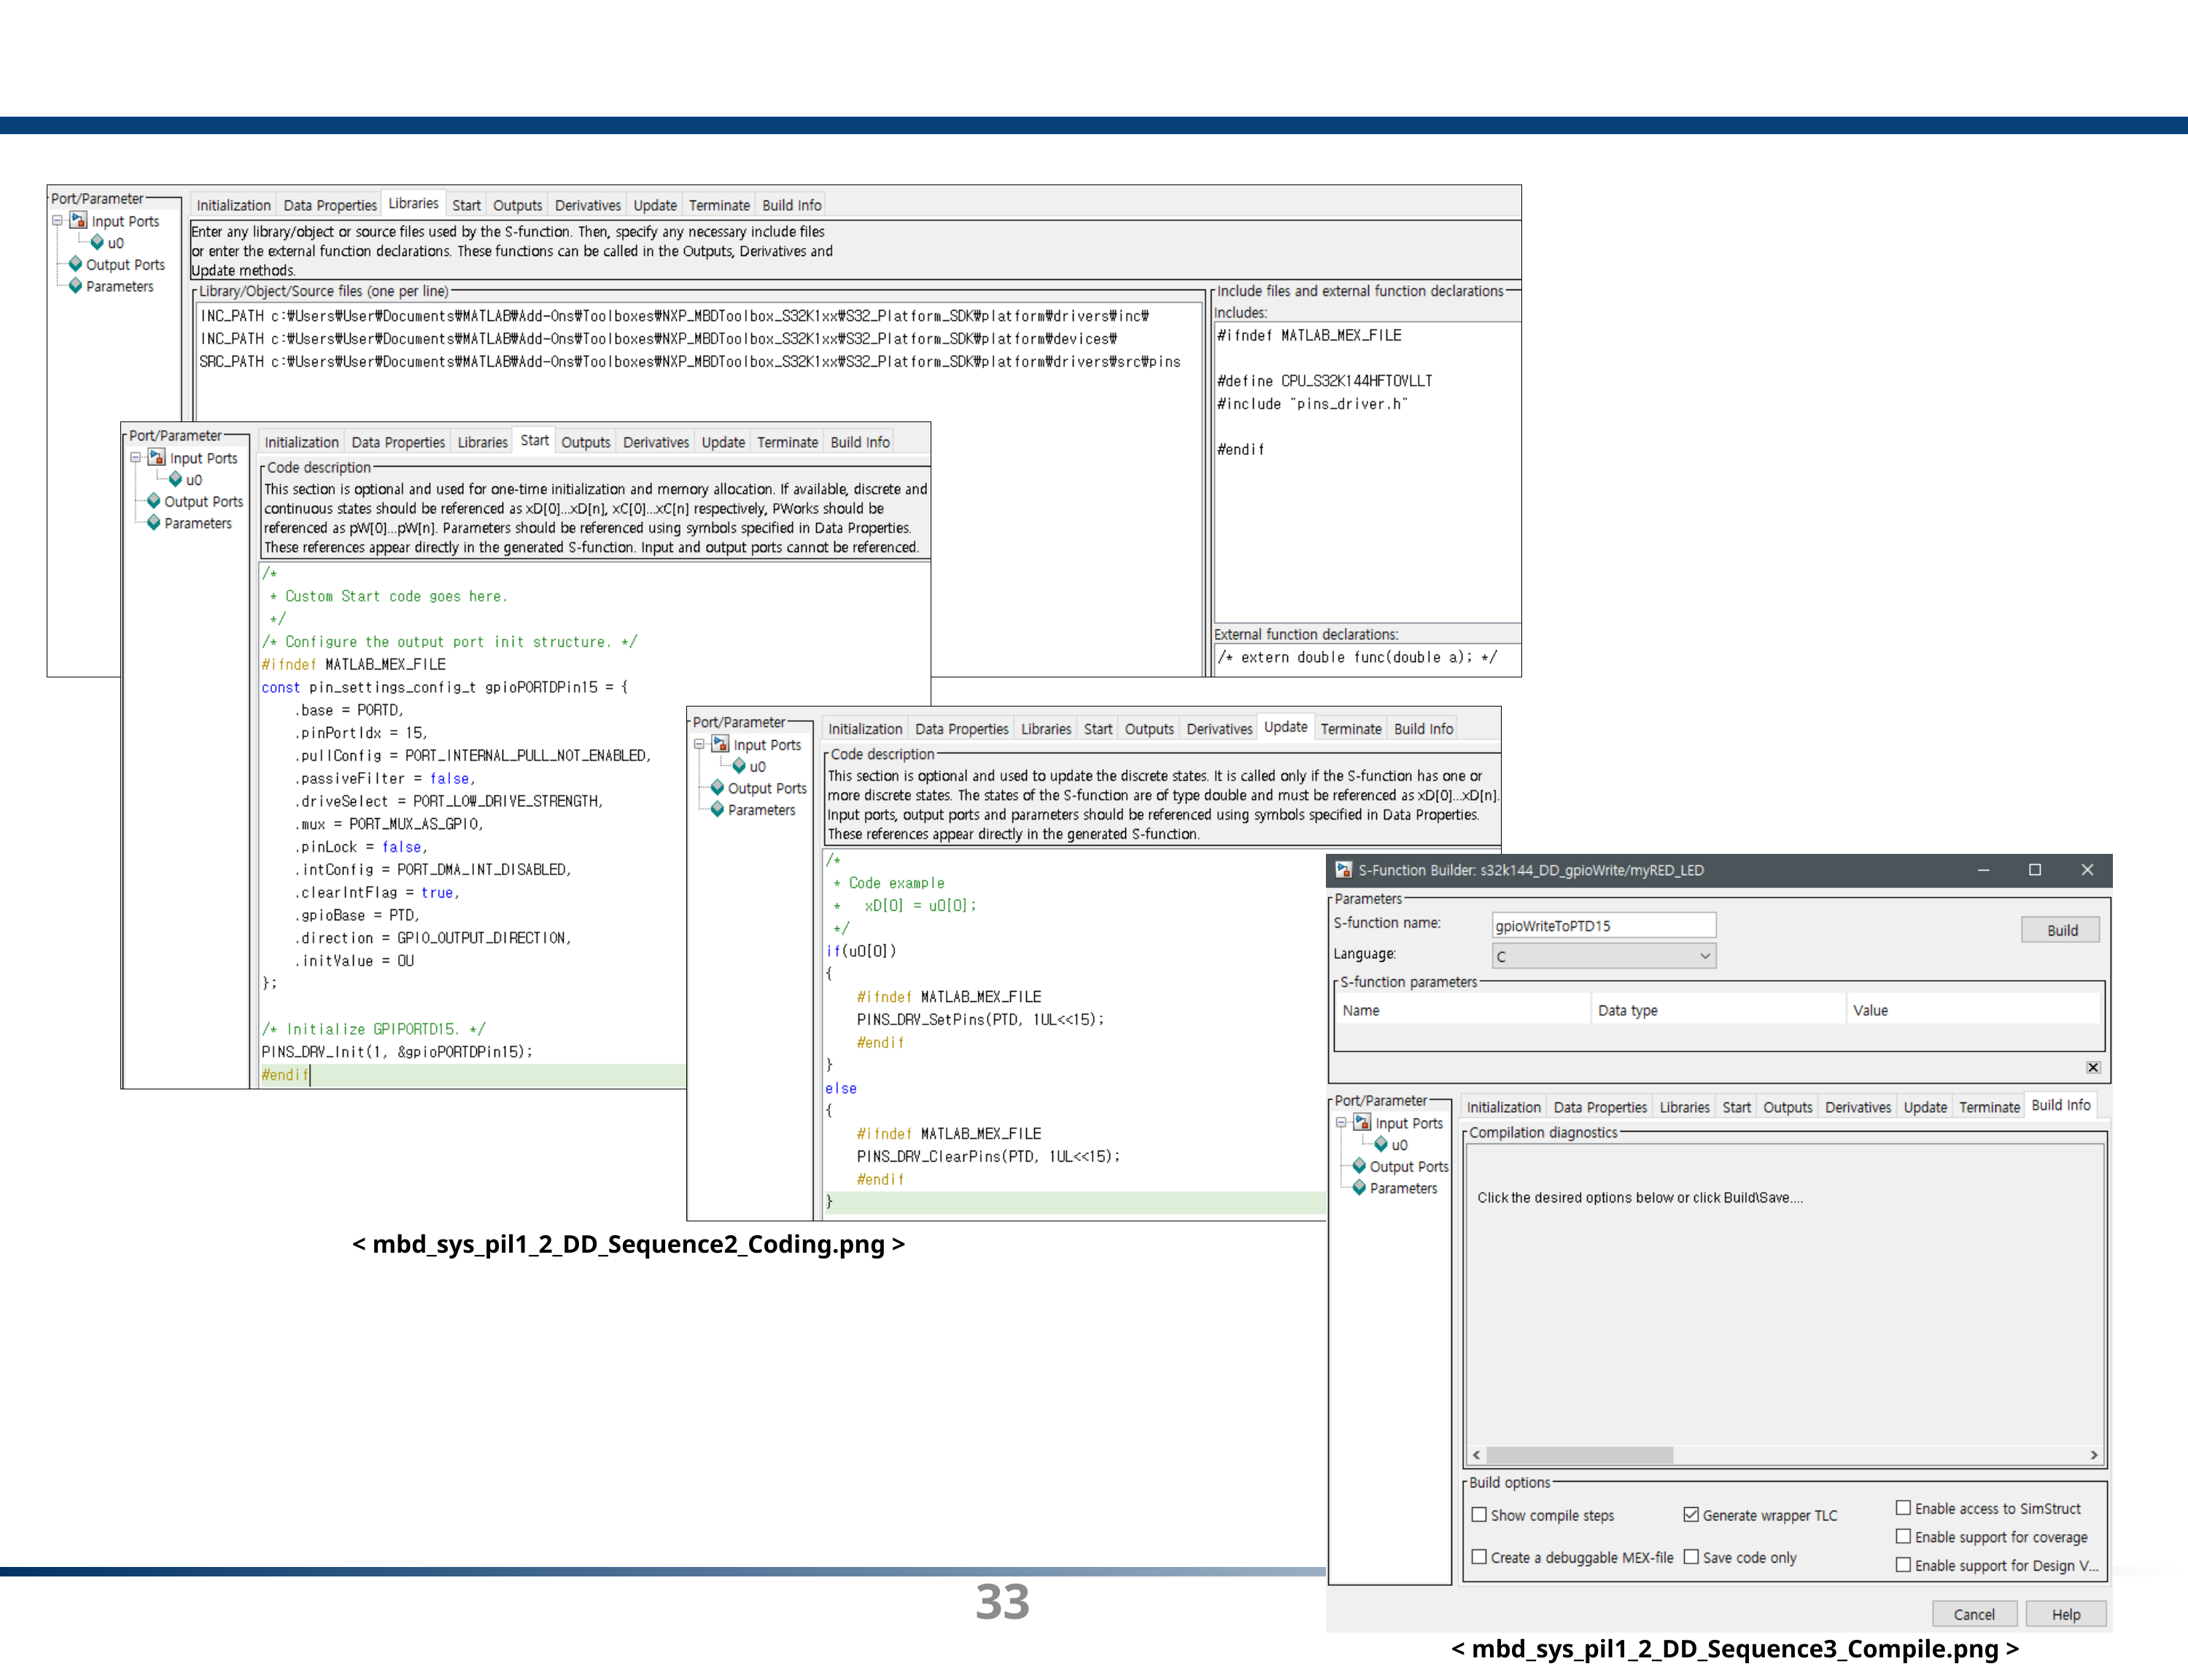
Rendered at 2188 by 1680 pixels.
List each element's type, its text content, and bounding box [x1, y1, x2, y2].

text_box < mbd_sys_pil1_2_DD_Sequence3_Compile.png > [1359, 1639, 2112, 1663]
picture [1325, 854, 2113, 1633]
slide_number 33 [748, 1558, 1259, 1649]
text_box < mbd_sys_pil1_2_DD_Sequence2_Coding.png > [253, 1229, 1006, 1259]
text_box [47, 184, 1522, 1221]
